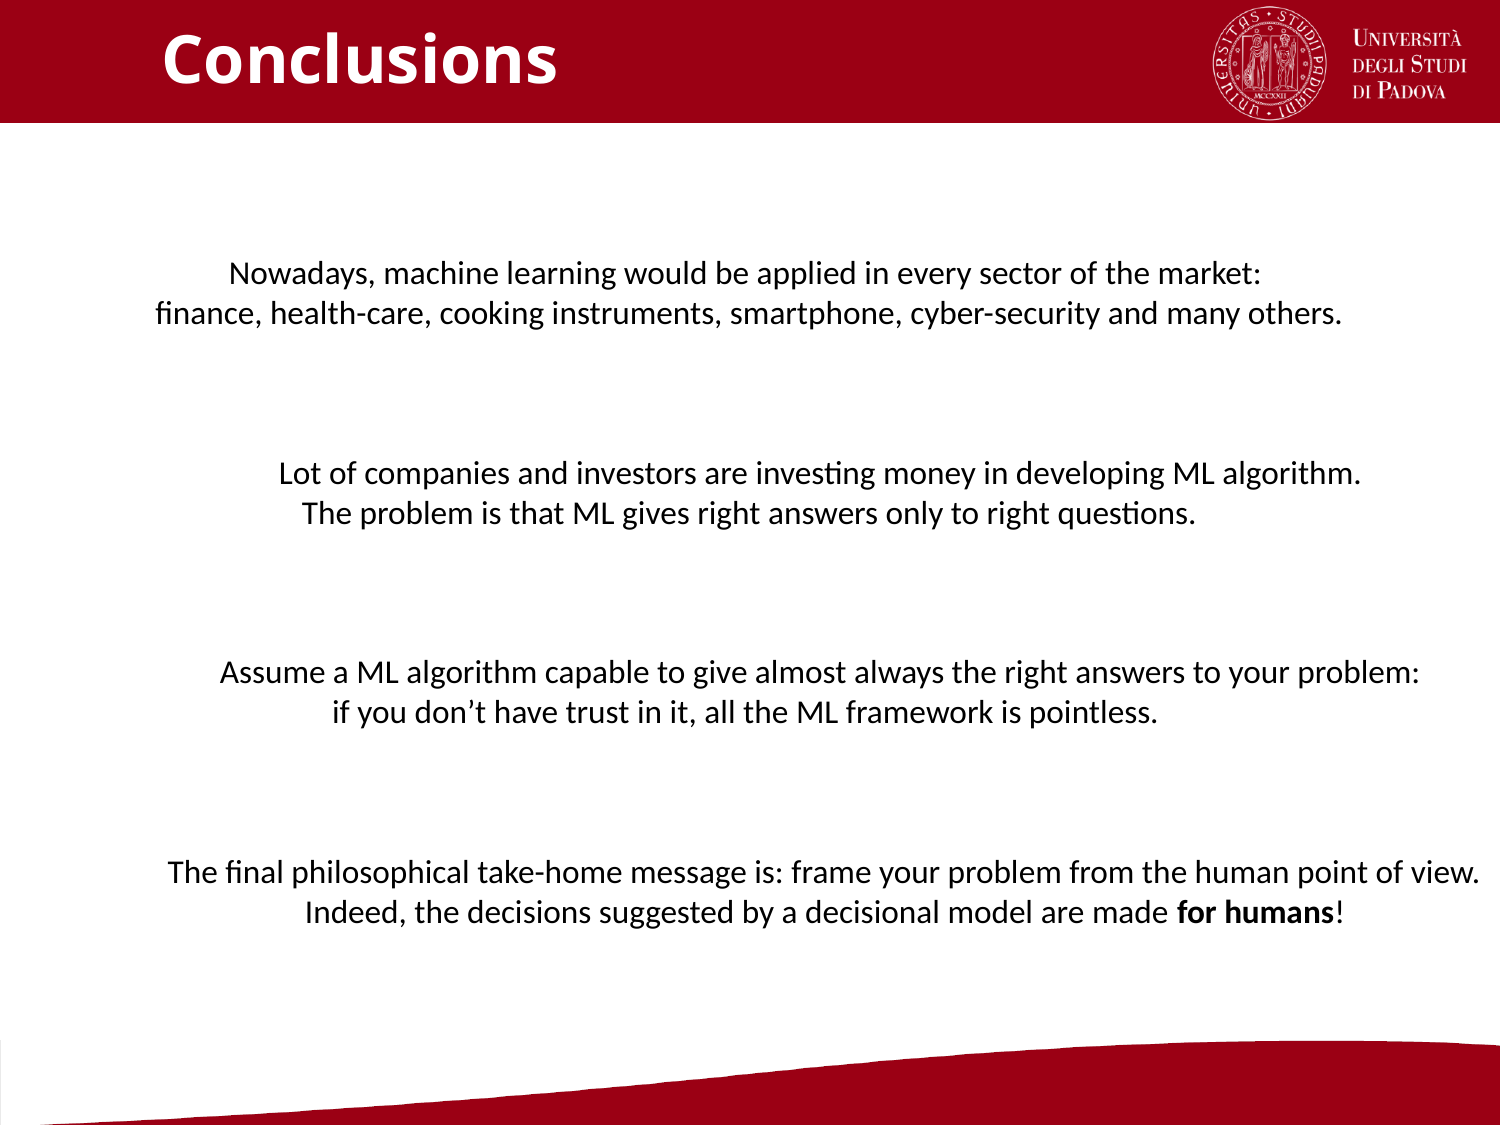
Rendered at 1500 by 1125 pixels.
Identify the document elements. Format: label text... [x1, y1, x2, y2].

picture [0, 1039, 1500, 1125]
picture [0, 0, 1500, 123]
text_box Nowadays, machine learning would be applied in every sector of the market: finance, health-care, cooking instruments, smartphone, cyber-security and many others. Lot of companies and investors are investing money in developing ML algorithm. The problem is that ML gives right answers only to right questions. Assume a ML algorithm capable to give almost always the right answers to your problem: if you don’t have trust in it, all the ML framework is pointless. The final philosophical take-home message is: frame your problem from the human point of view. Indeed, the decisions suggested by a decisional model are made for humans! [0, 124, 1500, 1039]
